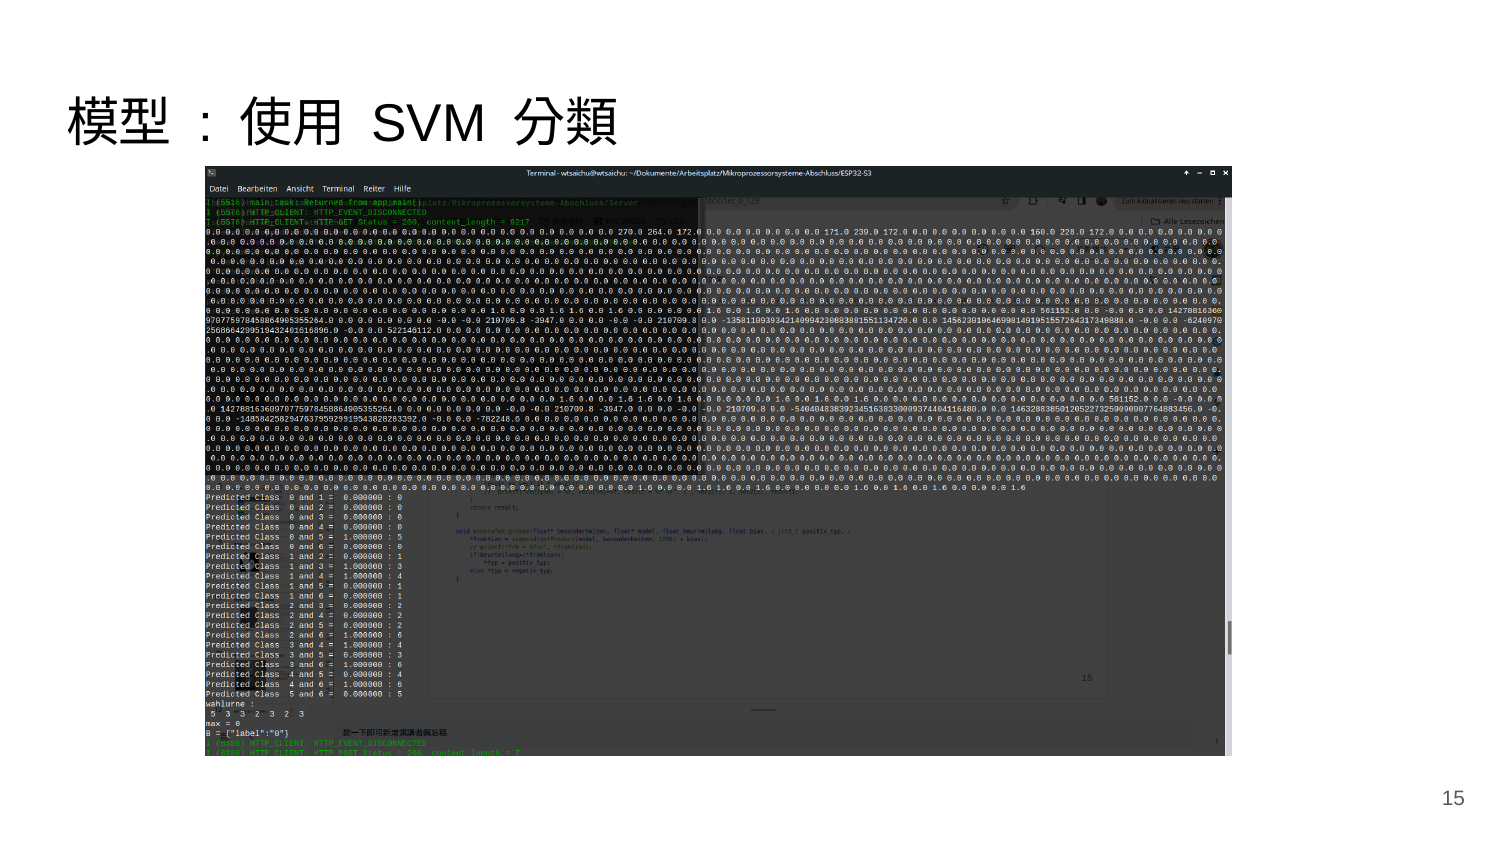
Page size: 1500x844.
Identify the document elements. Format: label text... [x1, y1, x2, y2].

title 模型 : 使用 SVM 分類 [51, 72, 1449, 167]
picture [205, 166, 1232, 756]
slide_number ‹#› [1389, 764, 1480, 830]
